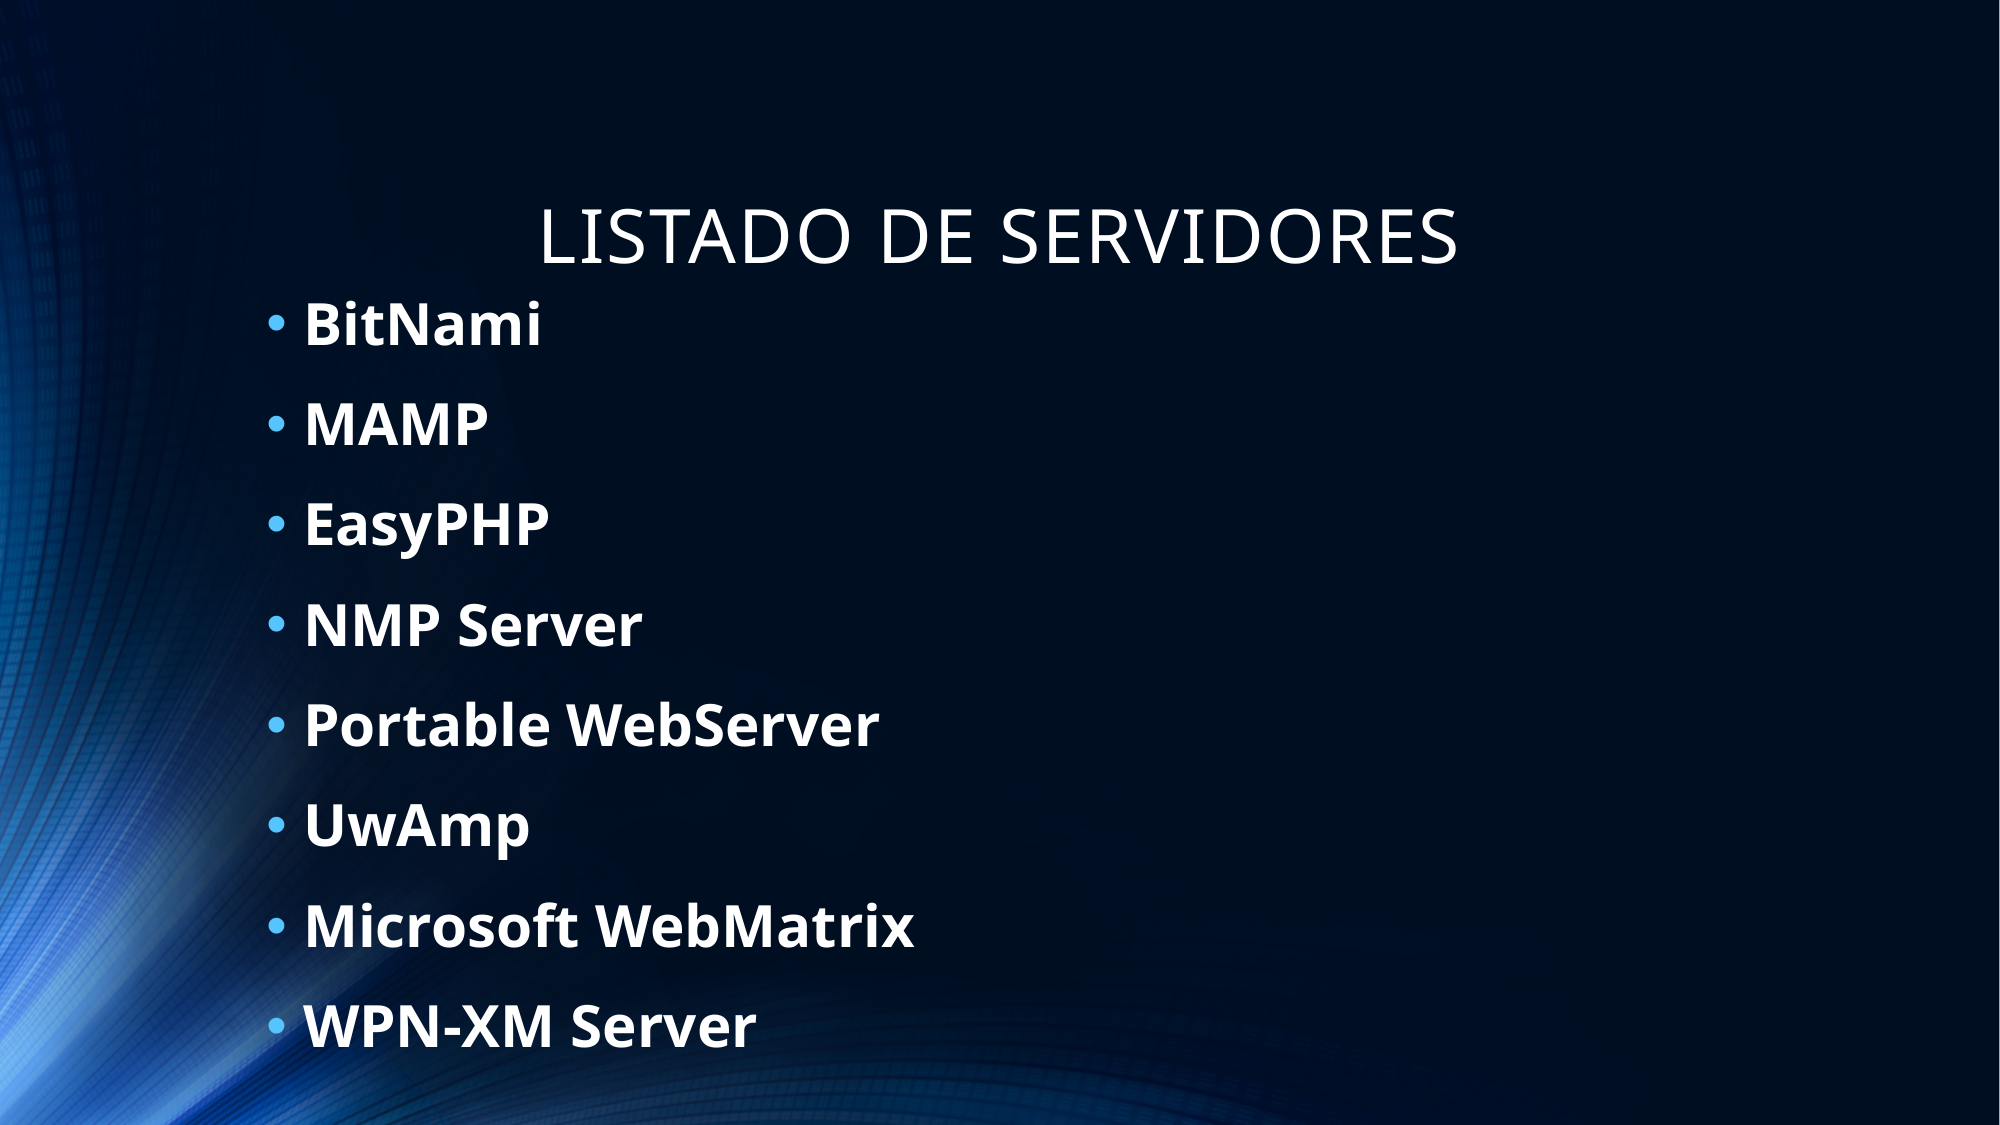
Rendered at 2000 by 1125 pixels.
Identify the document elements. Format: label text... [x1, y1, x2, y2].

list BitNami MAMP EasyPHP NMP Server Portable WebServer UwAmp Microsoft WebMatrix WPN-XM Server [251, 287, 1750, 1100]
picture [0, 0, 2000, 1125]
title LISTADO DE SERVIDORES [249, 62, 1750, 288]
